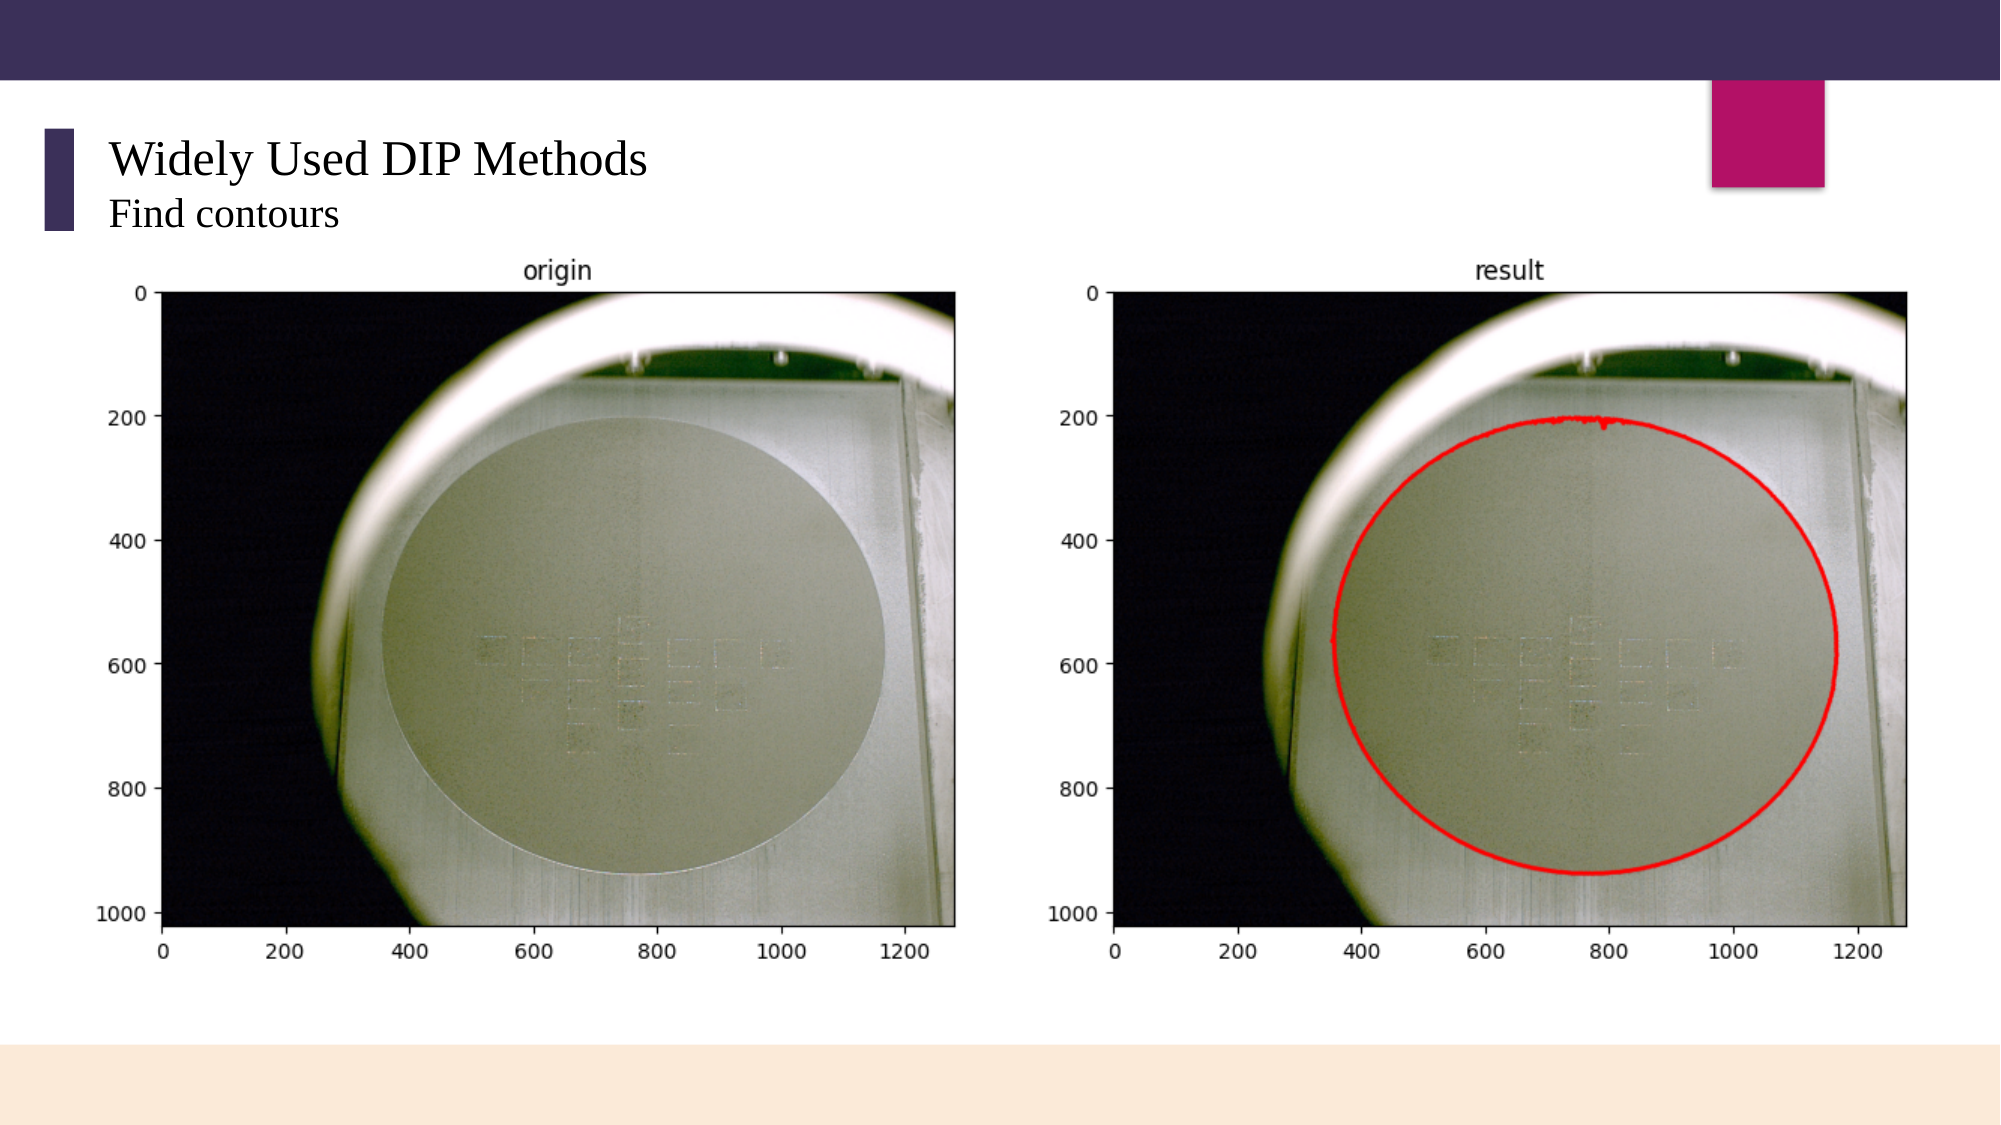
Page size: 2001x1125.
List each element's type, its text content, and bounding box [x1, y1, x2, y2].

text_box Widely Used DIP Methods Find contours [93, 117, 664, 243]
text_box [0, 0, 2000, 82]
picture [79, 243, 1921, 977]
text_box [43, 127, 75, 232]
text_box [0, 1043, 2000, 1125]
